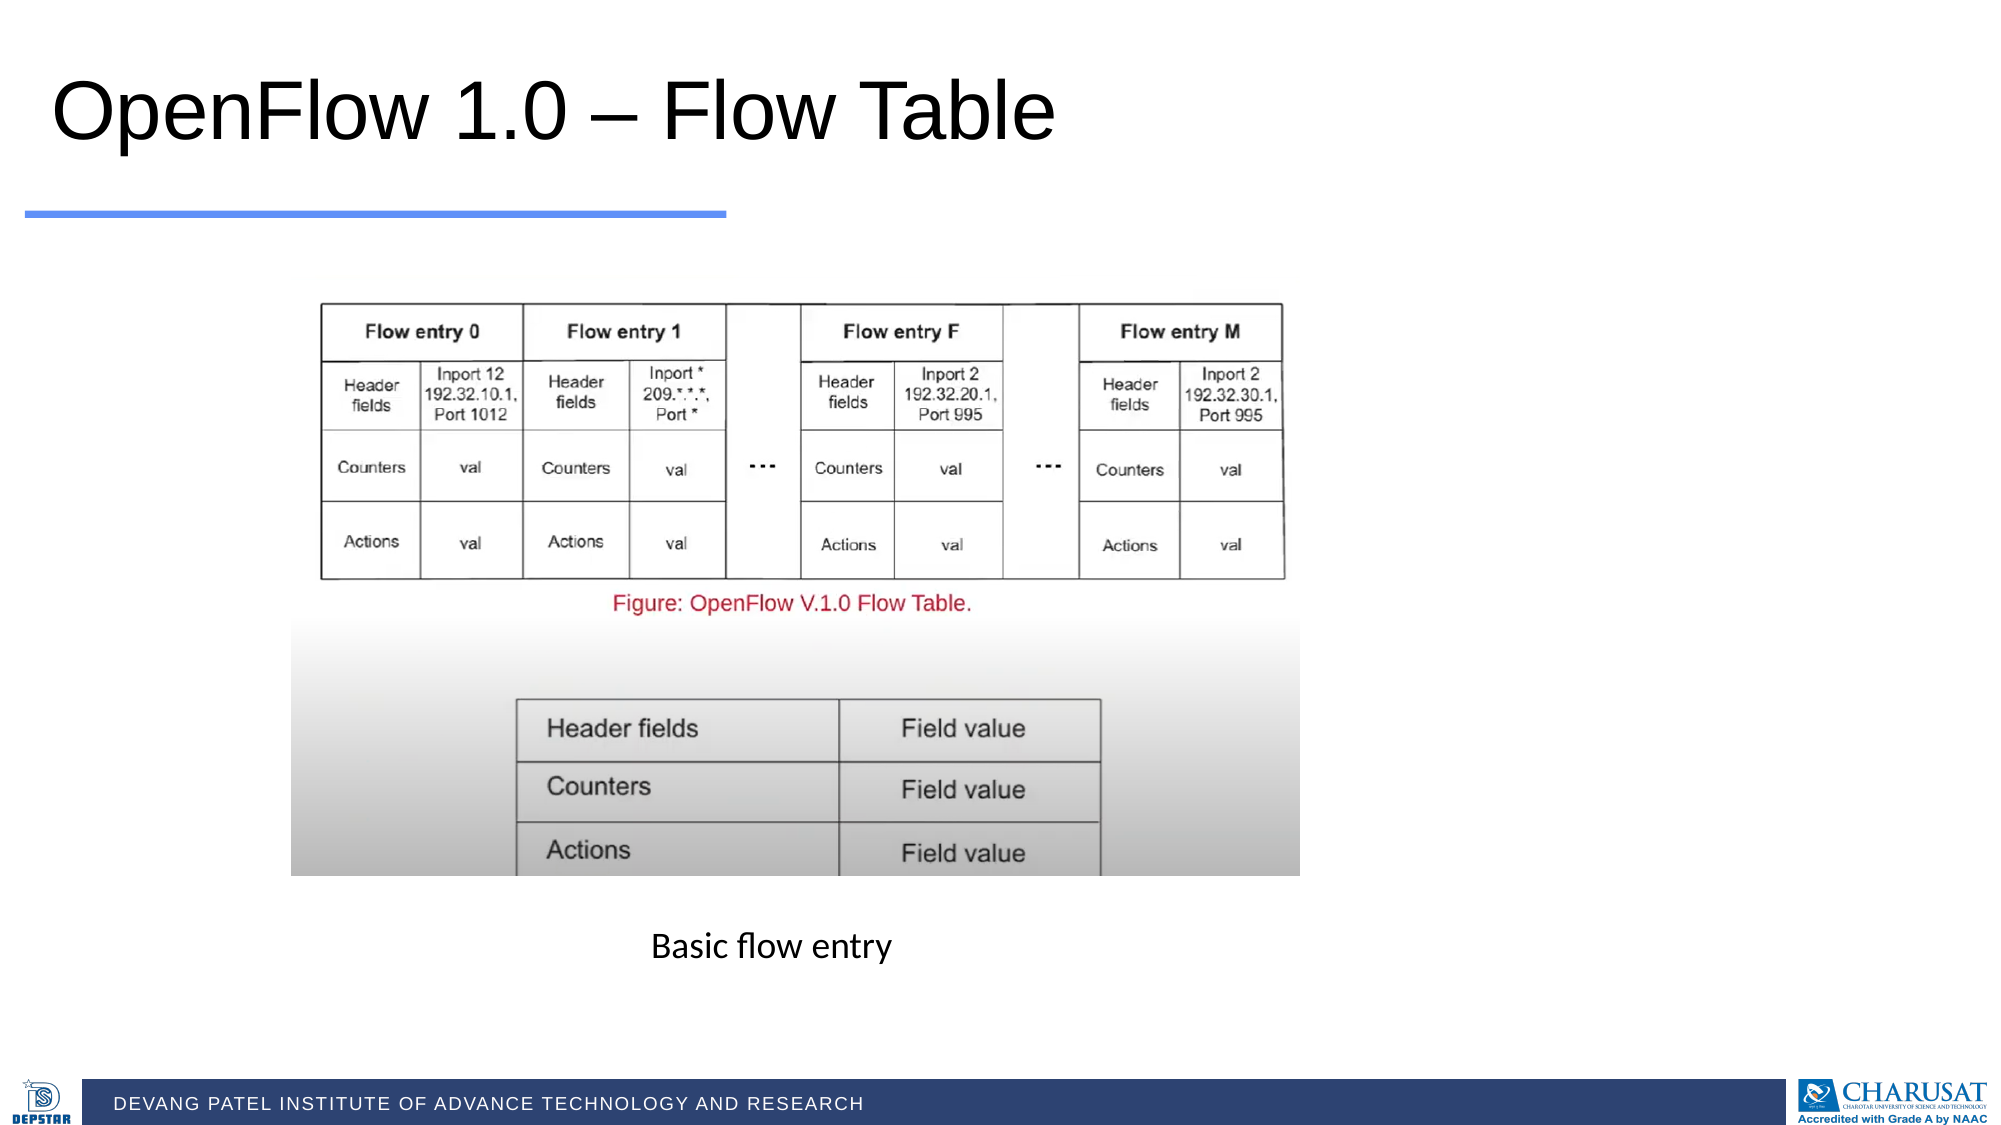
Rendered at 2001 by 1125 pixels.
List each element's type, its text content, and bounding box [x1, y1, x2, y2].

list OpenFlow 1.0 – Flow Table [36, 60, 1966, 166]
list Basic flow entry [36, 249, 1966, 1023]
picture [12, 1079, 71, 1124]
picture [1798, 1079, 1987, 1125]
picture [290, 275, 1300, 876]
